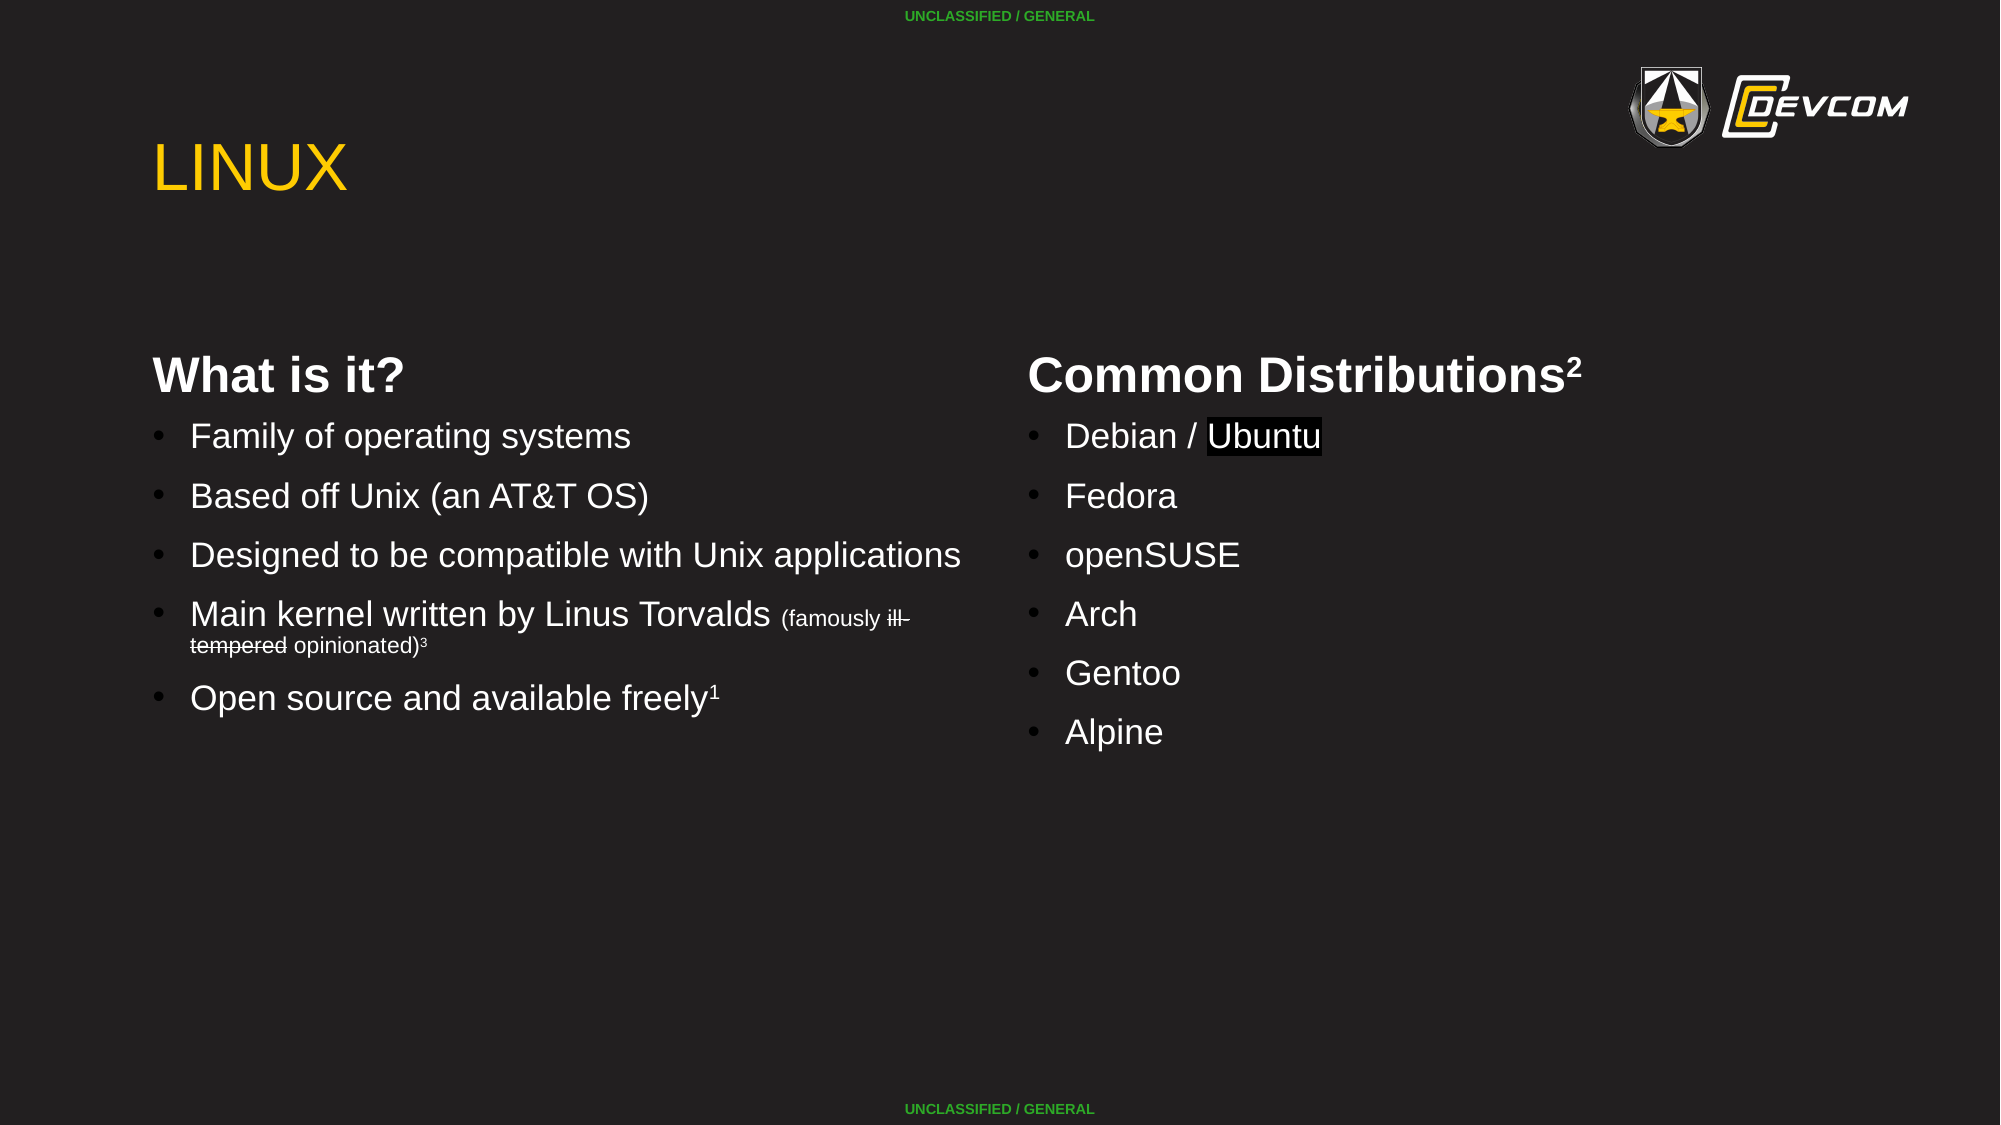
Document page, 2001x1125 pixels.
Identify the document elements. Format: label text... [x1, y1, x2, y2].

list What is it? [137, 275, 984, 410]
title Linux [137, 59, 1863, 278]
list Debian / Ubuntu Fedora openSUSE Arch Gentoo Alpine [1012, 410, 1863, 1016]
picture [1863, 67, 1909, 146]
list Common Distributions2 [1012, 275, 1863, 410]
list Family of operating systems Based off Unix (an AT&T OS) Designed to be compatible with Unix applications Main kernel written by Linus Torvalds (famously ill-tempered opinionated)3 Open source and available freely1 [137, 410, 984, 1016]
